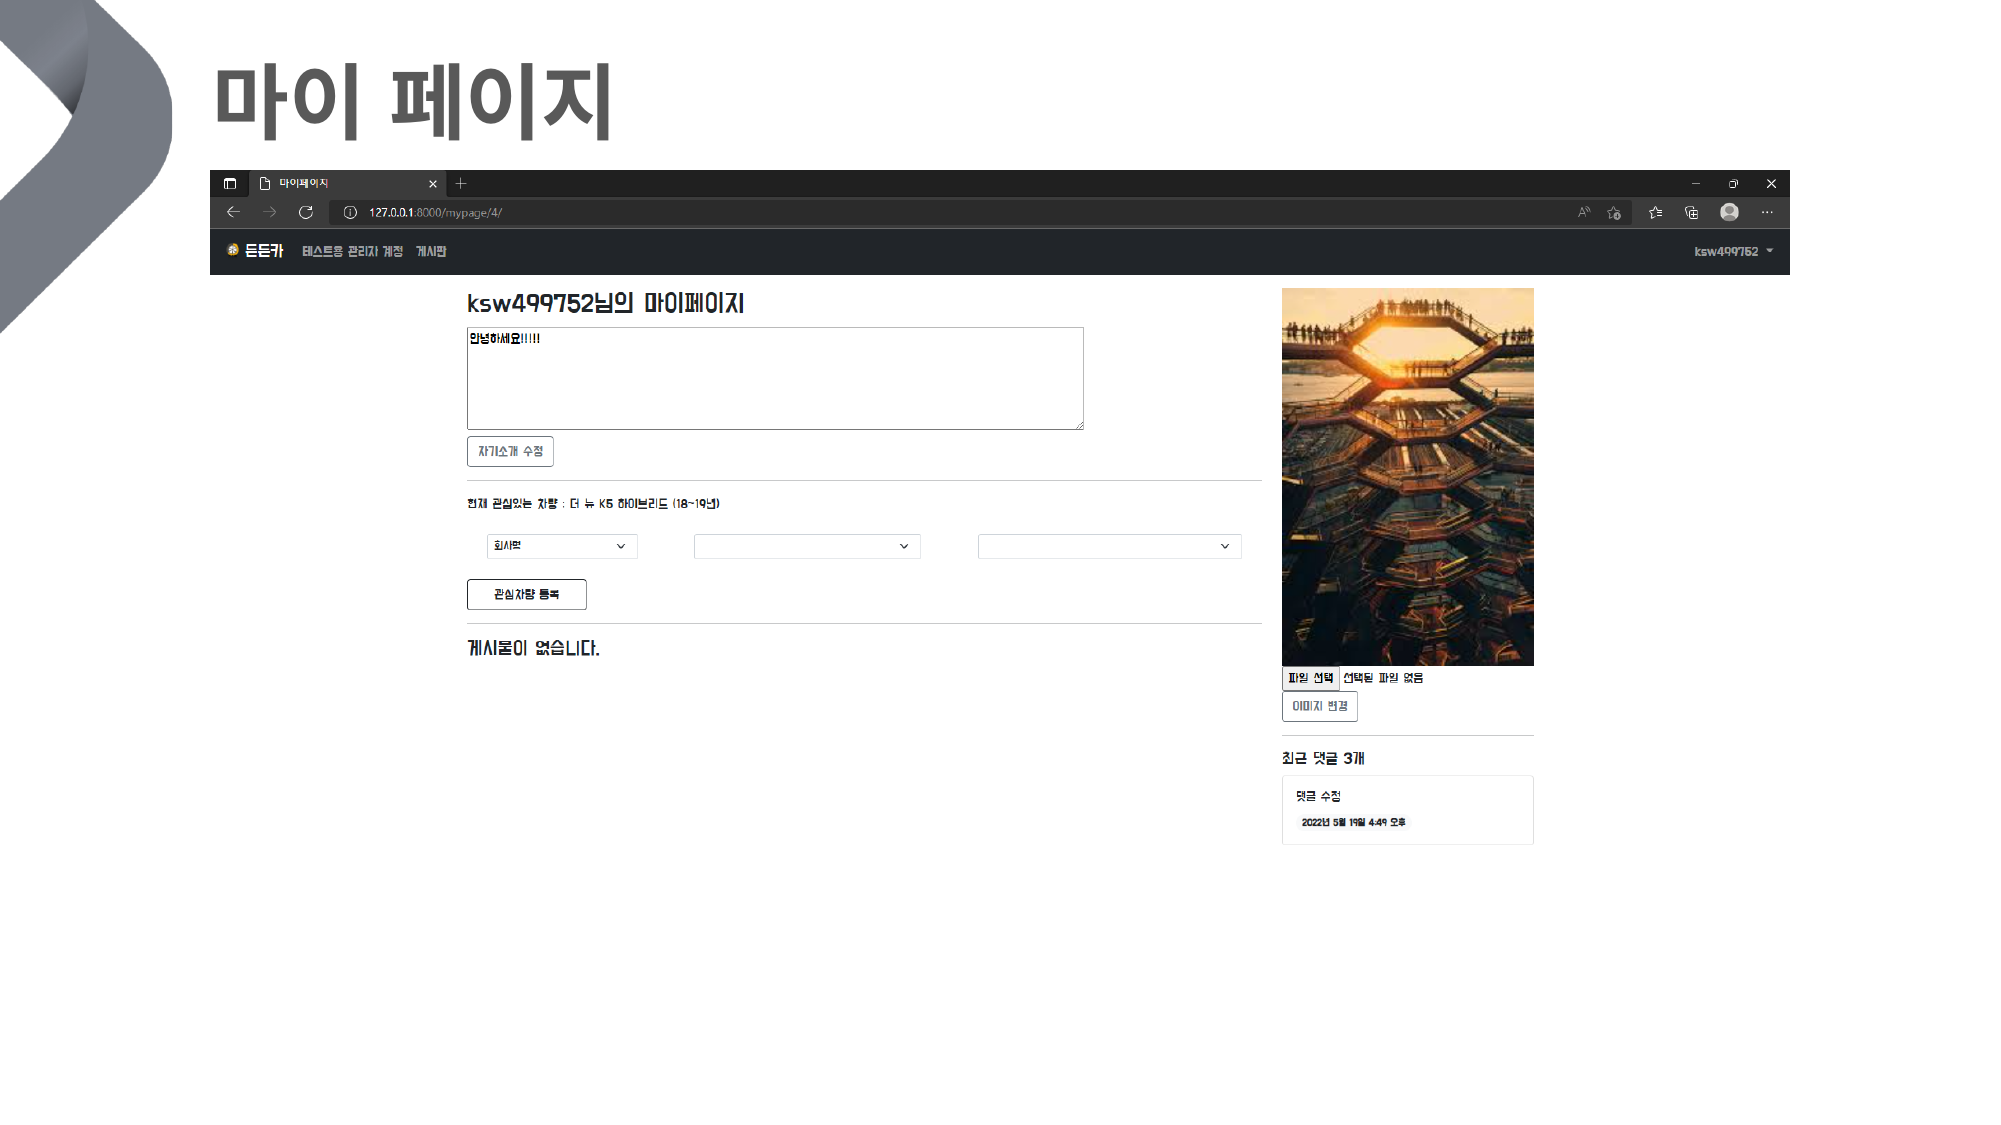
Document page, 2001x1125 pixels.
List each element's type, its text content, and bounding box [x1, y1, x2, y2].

picture [0, 84, 1790, 1025]
title 마이 페이지 [197, 47, 1923, 167]
